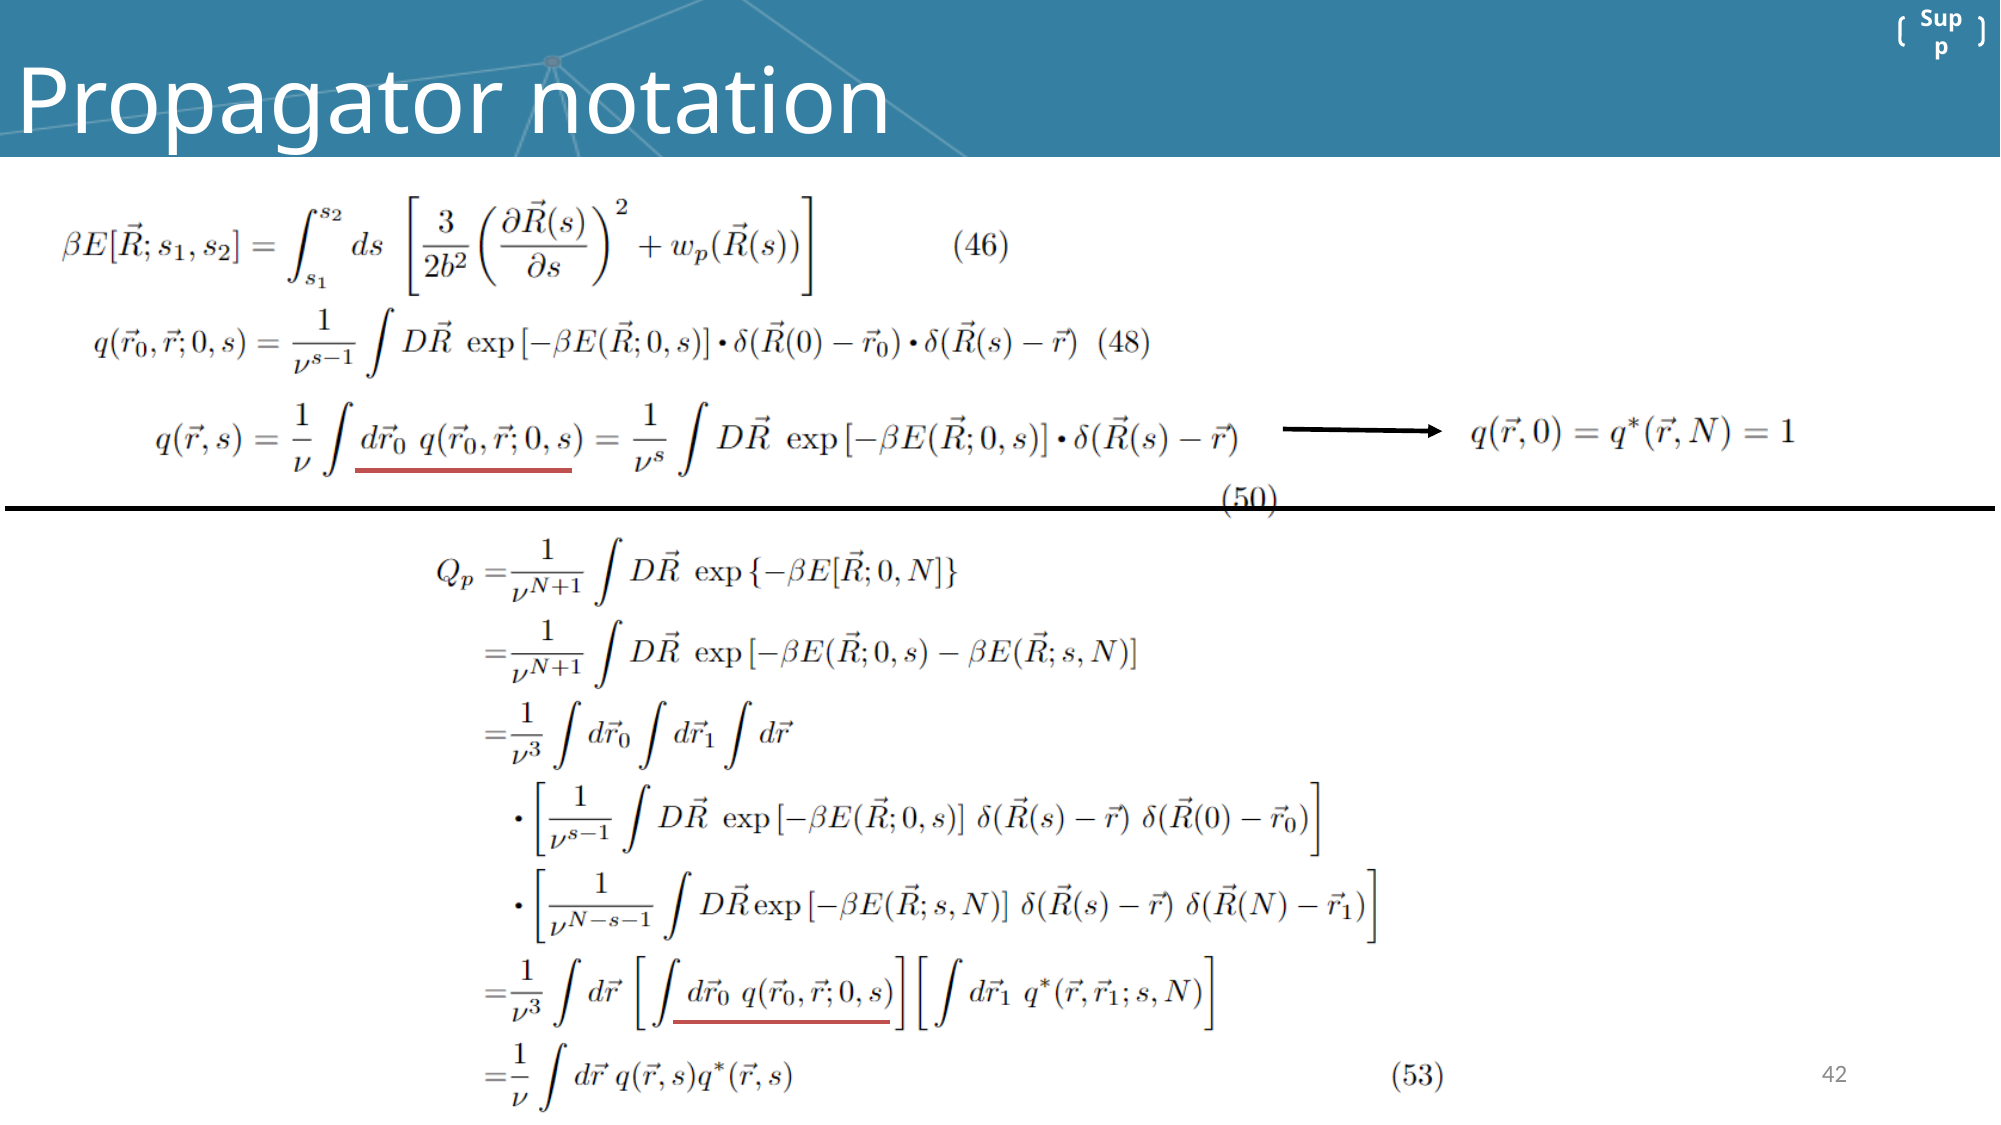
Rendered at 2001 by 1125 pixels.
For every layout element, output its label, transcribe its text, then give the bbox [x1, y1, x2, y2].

slide_number 42 [1457, 1042, 1863, 1103]
picture [1456, 403, 1808, 460]
picture [36, 181, 1161, 386]
title Propagator notation [0, 22, 1725, 154]
picture [138, 509, 1457, 1123]
picture [138, 389, 1283, 508]
